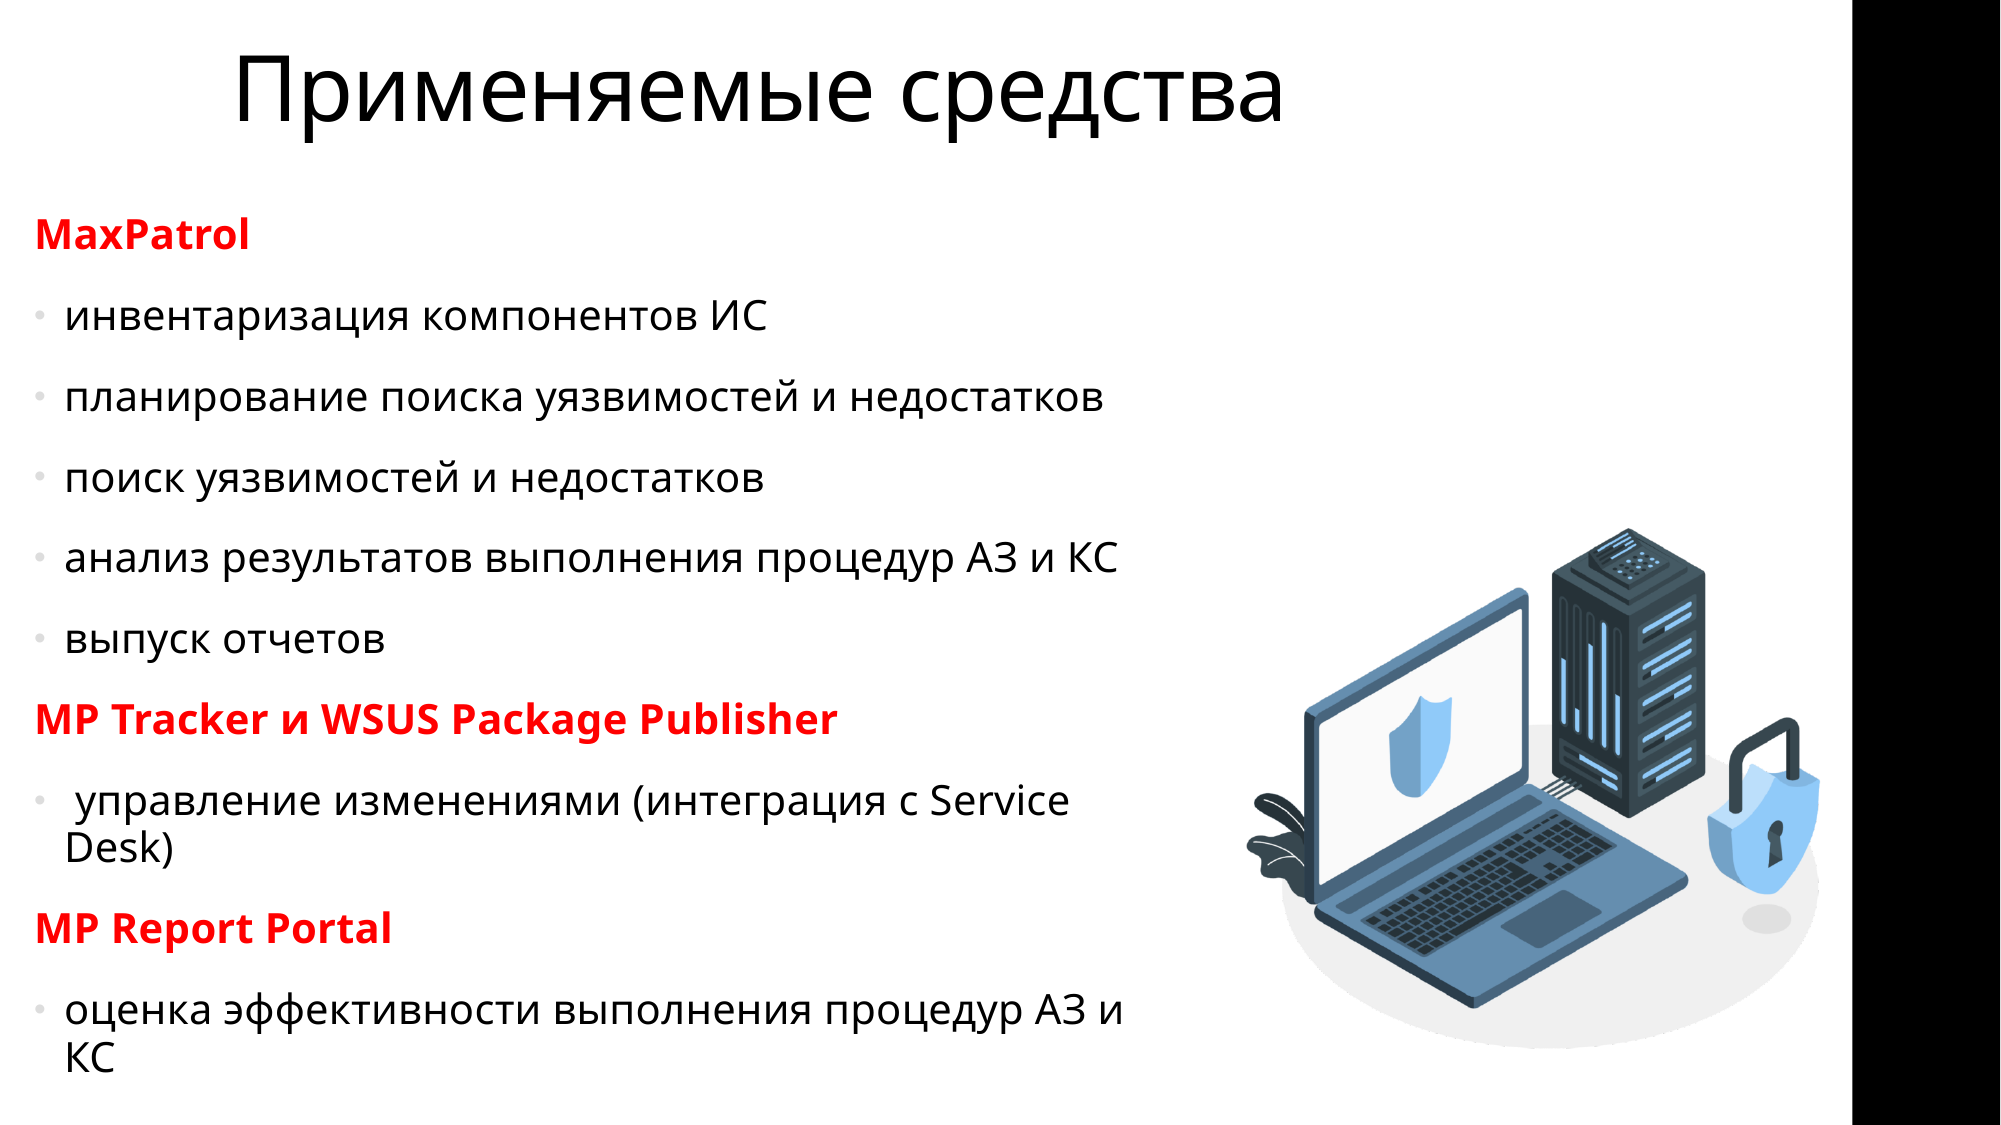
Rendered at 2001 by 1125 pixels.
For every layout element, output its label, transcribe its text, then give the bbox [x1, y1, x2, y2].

picture [1242, 506, 1851, 1077]
list MaxPatrol инвентаризация компонентов ИС планирование поиска уязвимостей и недостатков поиск уязвимостей и недостатков анализ результатов выполнения процедур АЗ и КС выпуск отчетов MP Tracker и WSUS Package Publisher управление изменениями (интеграция с Service Desk) MP Report Portal оценка эффективности выполнения процедур АЗ и КС [19, 204, 1189, 1090]
title Применяемые средства [216, 28, 1807, 150]
